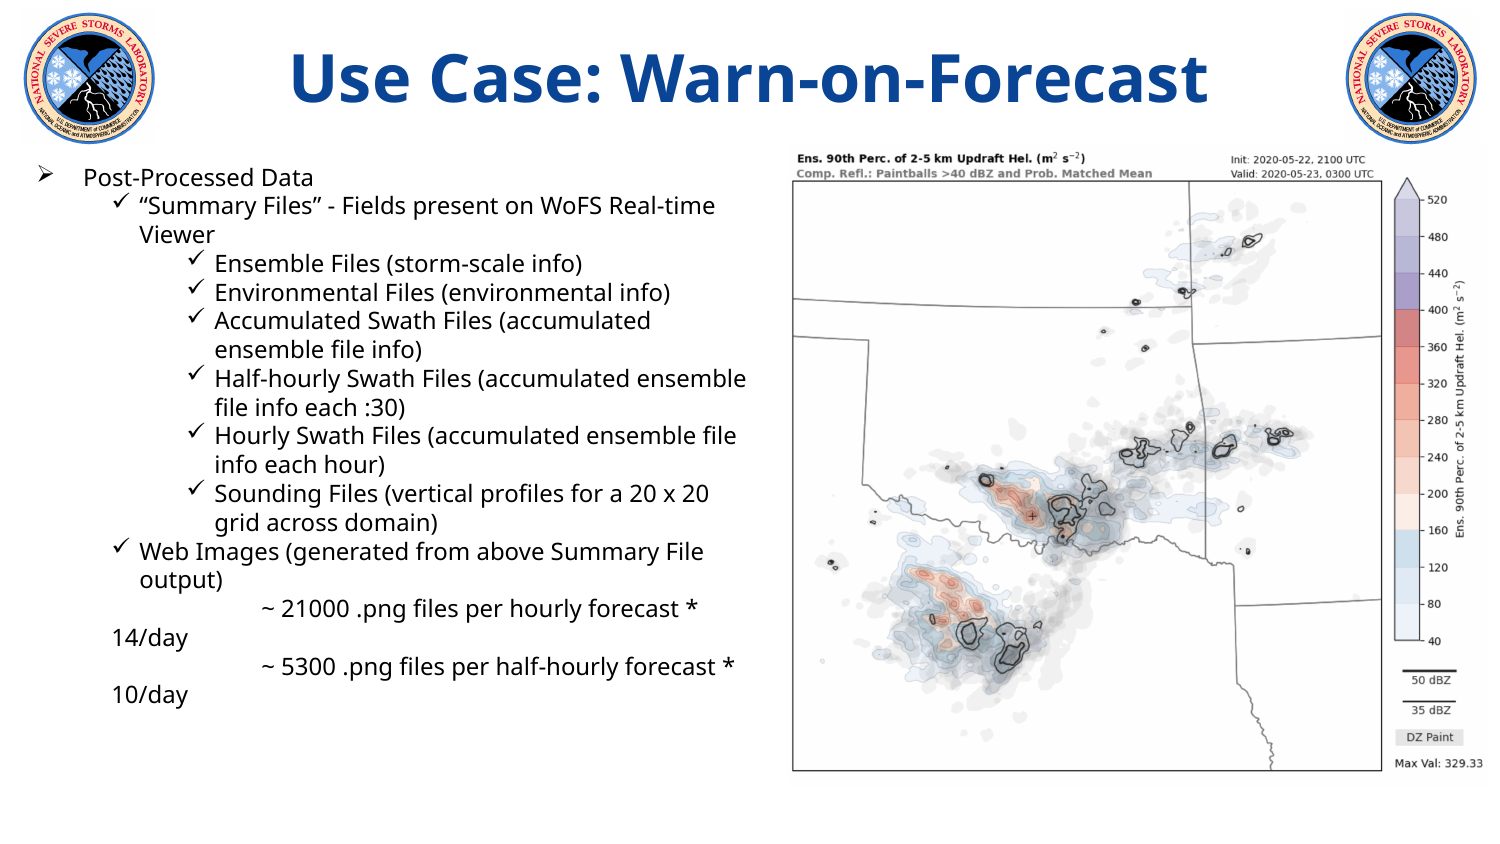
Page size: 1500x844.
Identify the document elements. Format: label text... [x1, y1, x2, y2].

picture [20, 9, 157, 146]
picture [786, 9, 1489, 788]
title Use Case: Warn-on-Forecast [173, 21, 1336, 124]
text_box Post-Processed Data “Summary Files” - Fields present on WoFS Real-time Viewer Ensemble Files (storm-scale info) Environmental Files (environmental info) Accumulated Swath Files (accumulated ensemble file info) Half-hourly Swath Files (accumulated ensemble file info each :30) Hourly Swath Files (accumulated ensemble file info each hour) Sounding Files (vertical profiles for a 20 x 20 grid across domain) Web Images (generated from above Summary File output) ~ 21000 .png files per hourly forecast * 14/day ~ 5300 .png files per half-hourly forecast * 10/day [21, 154, 775, 844]
